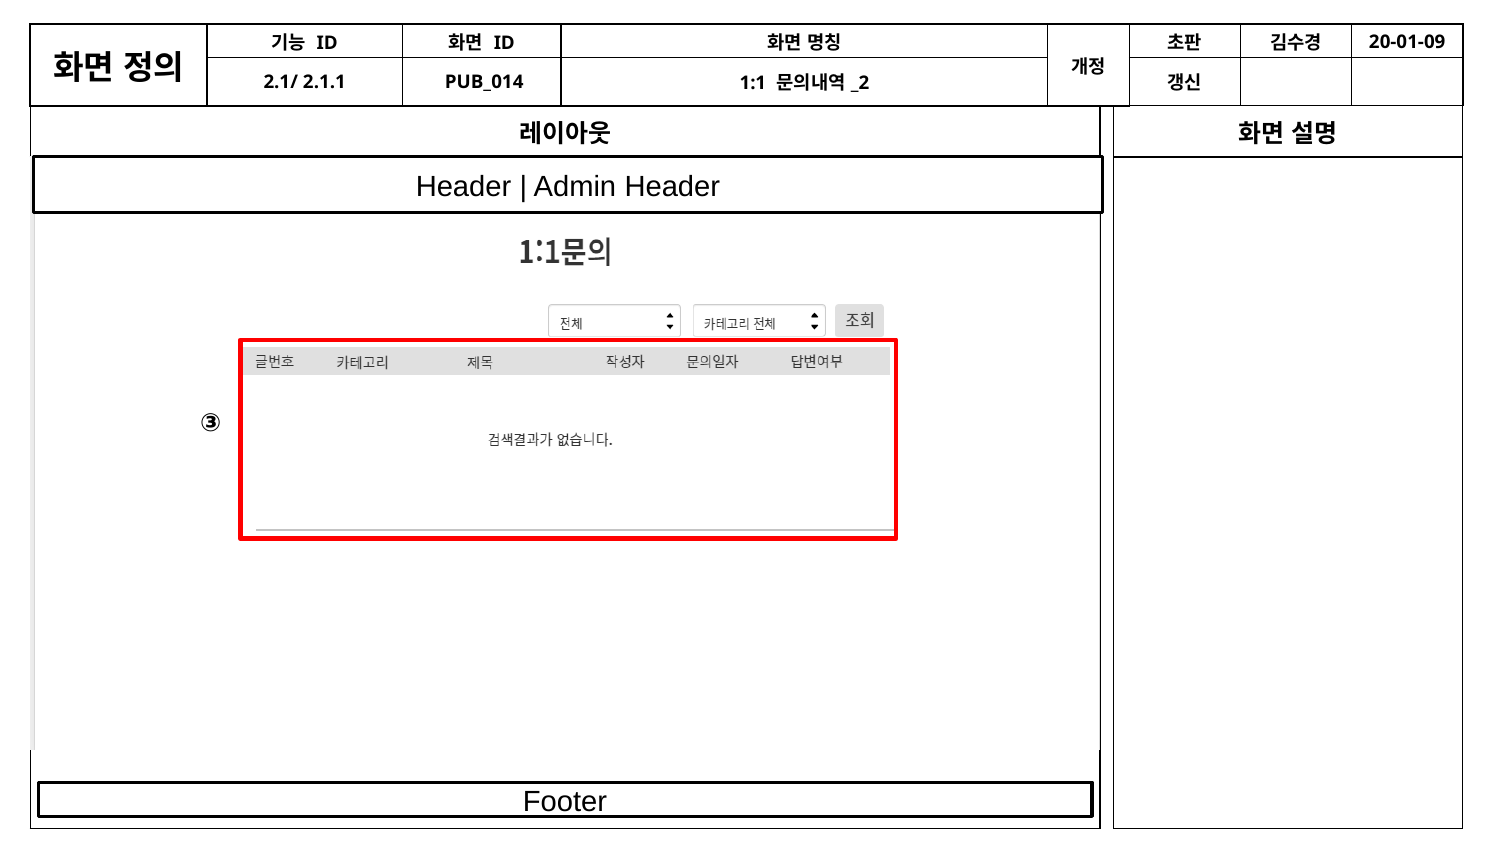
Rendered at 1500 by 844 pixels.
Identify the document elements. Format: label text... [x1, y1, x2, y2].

table_header 20-01-09 [1352, 25, 1462, 57]
table_header 화면 ID [403, 25, 560, 57]
table_header 김수경 [1241, 25, 1351, 57]
table_cell [31, 757, 1099, 828]
table_header 레이아웃 [31, 107, 1099, 156]
table_cell PUB_014 [403, 58, 560, 105]
table_cell [1241, 58, 1351, 105]
table_cell [1352, 58, 1462, 105]
table_cell 1:1 문의내역_2 [562, 58, 1047, 105]
table_header 화면 설명 [1114, 106, 1462, 156]
text_box Footer [38, 782, 1093, 817]
picture [30, 156, 1101, 750]
table_header 화면 정의 [31, 25, 206, 105]
table_cell 2.1/ 2.1.1 [208, 58, 402, 105]
table_cell [1114, 158, 1462, 828]
table_header 초판 [1130, 25, 1240, 57]
table_cell 갱신 [1130, 58, 1240, 105]
table_header 개정 [1048, 25, 1129, 105]
table_header 기능 ID [208, 25, 402, 57]
table_header 화면 명칭 [562, 25, 1047, 57]
